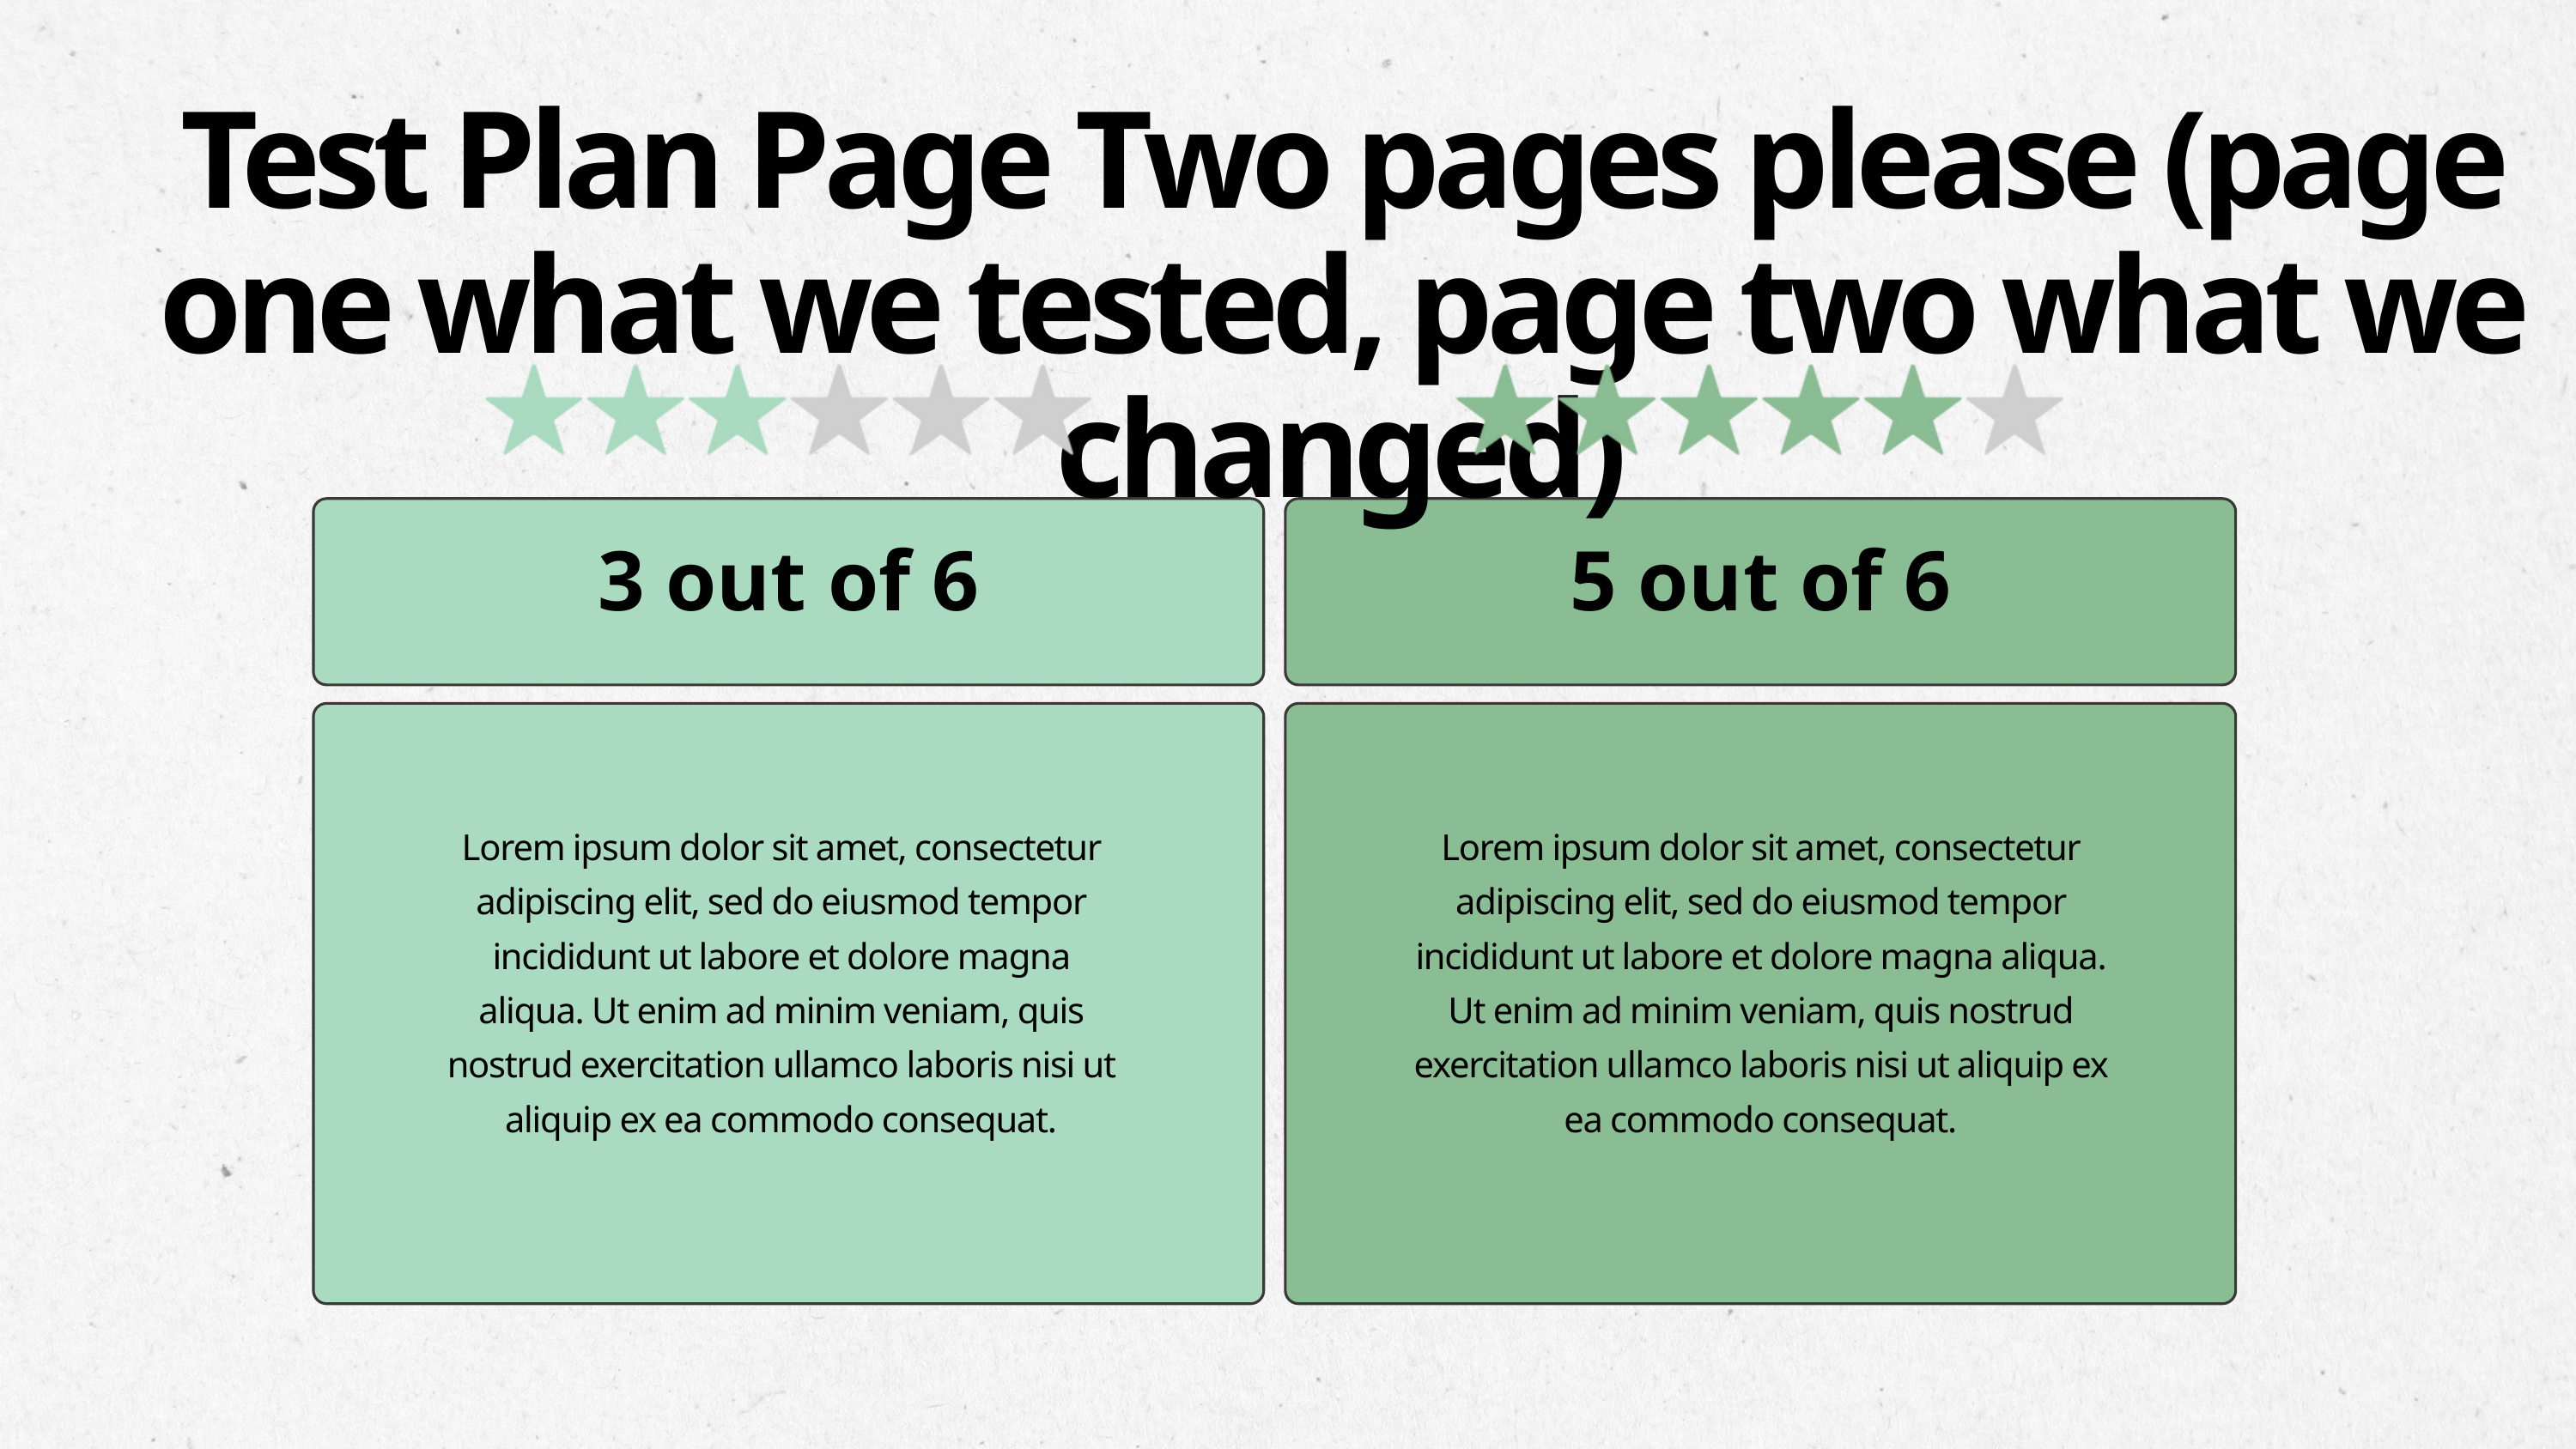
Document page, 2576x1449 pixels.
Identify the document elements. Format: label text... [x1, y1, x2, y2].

picture [1396, 303, 2124, 516]
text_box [1285, 703, 2236, 1304]
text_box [313, 703, 1264, 1304]
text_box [1285, 498, 2236, 686]
text_box [0, 0, 2576, 1449]
text_box Test Plan Page Two pages please (page one what we tested, page two what we changed) [53, 89, 2576, 525]
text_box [313, 498, 1264, 686]
picture [424, 303, 1152, 516]
